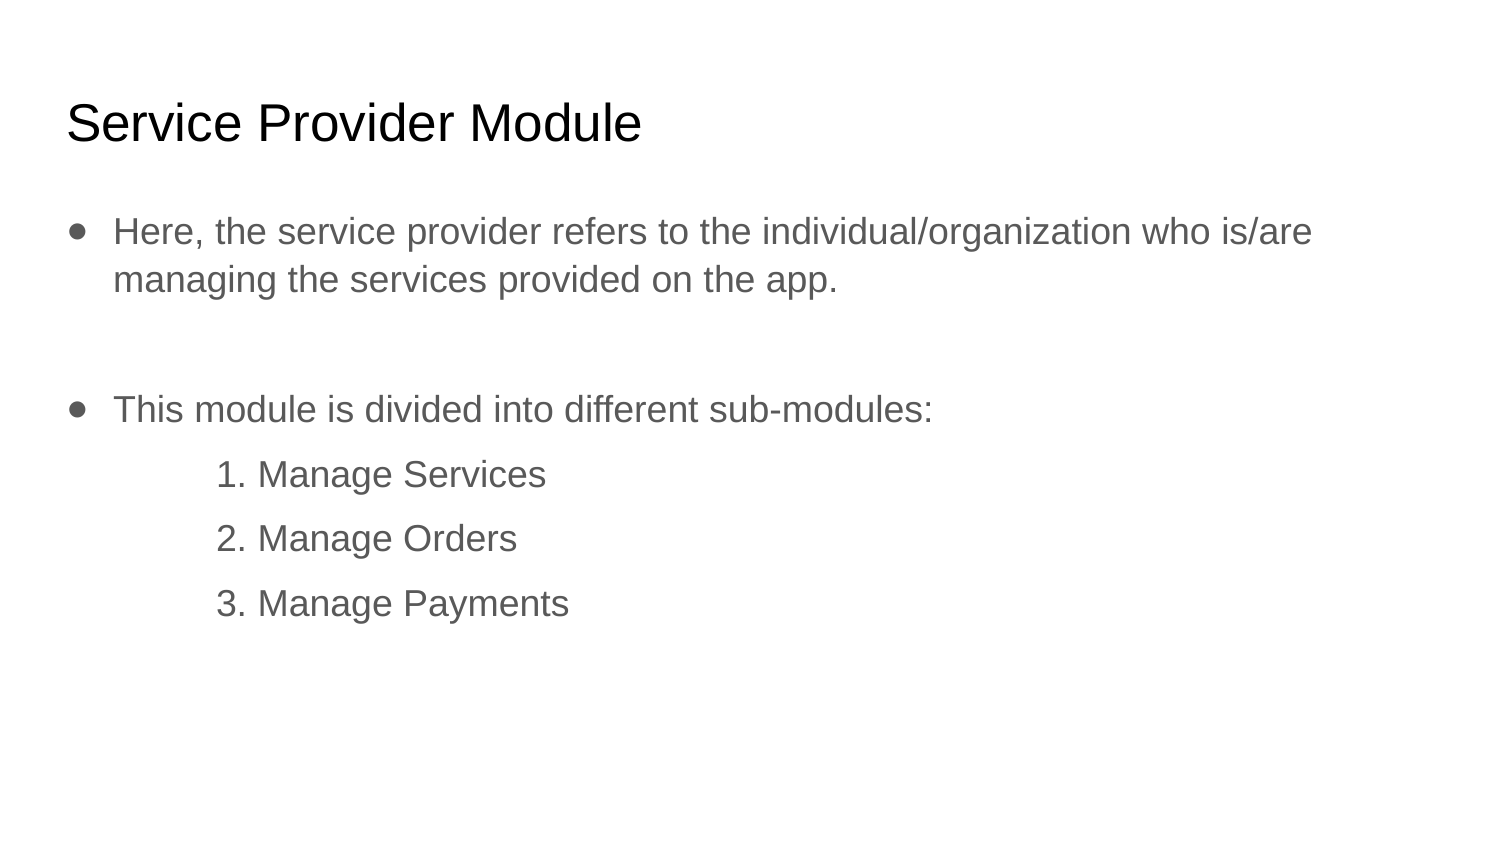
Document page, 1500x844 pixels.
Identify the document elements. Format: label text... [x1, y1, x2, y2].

title Service Provider Module [51, 72, 1449, 167]
list Here, the service provider refers to the individual/organization who is/are managing the services provided on the app. This module is divided into different sub-modules: 1. Manage Services 2. Manage Orders 3. Manage Payments [51, 189, 1449, 750]
